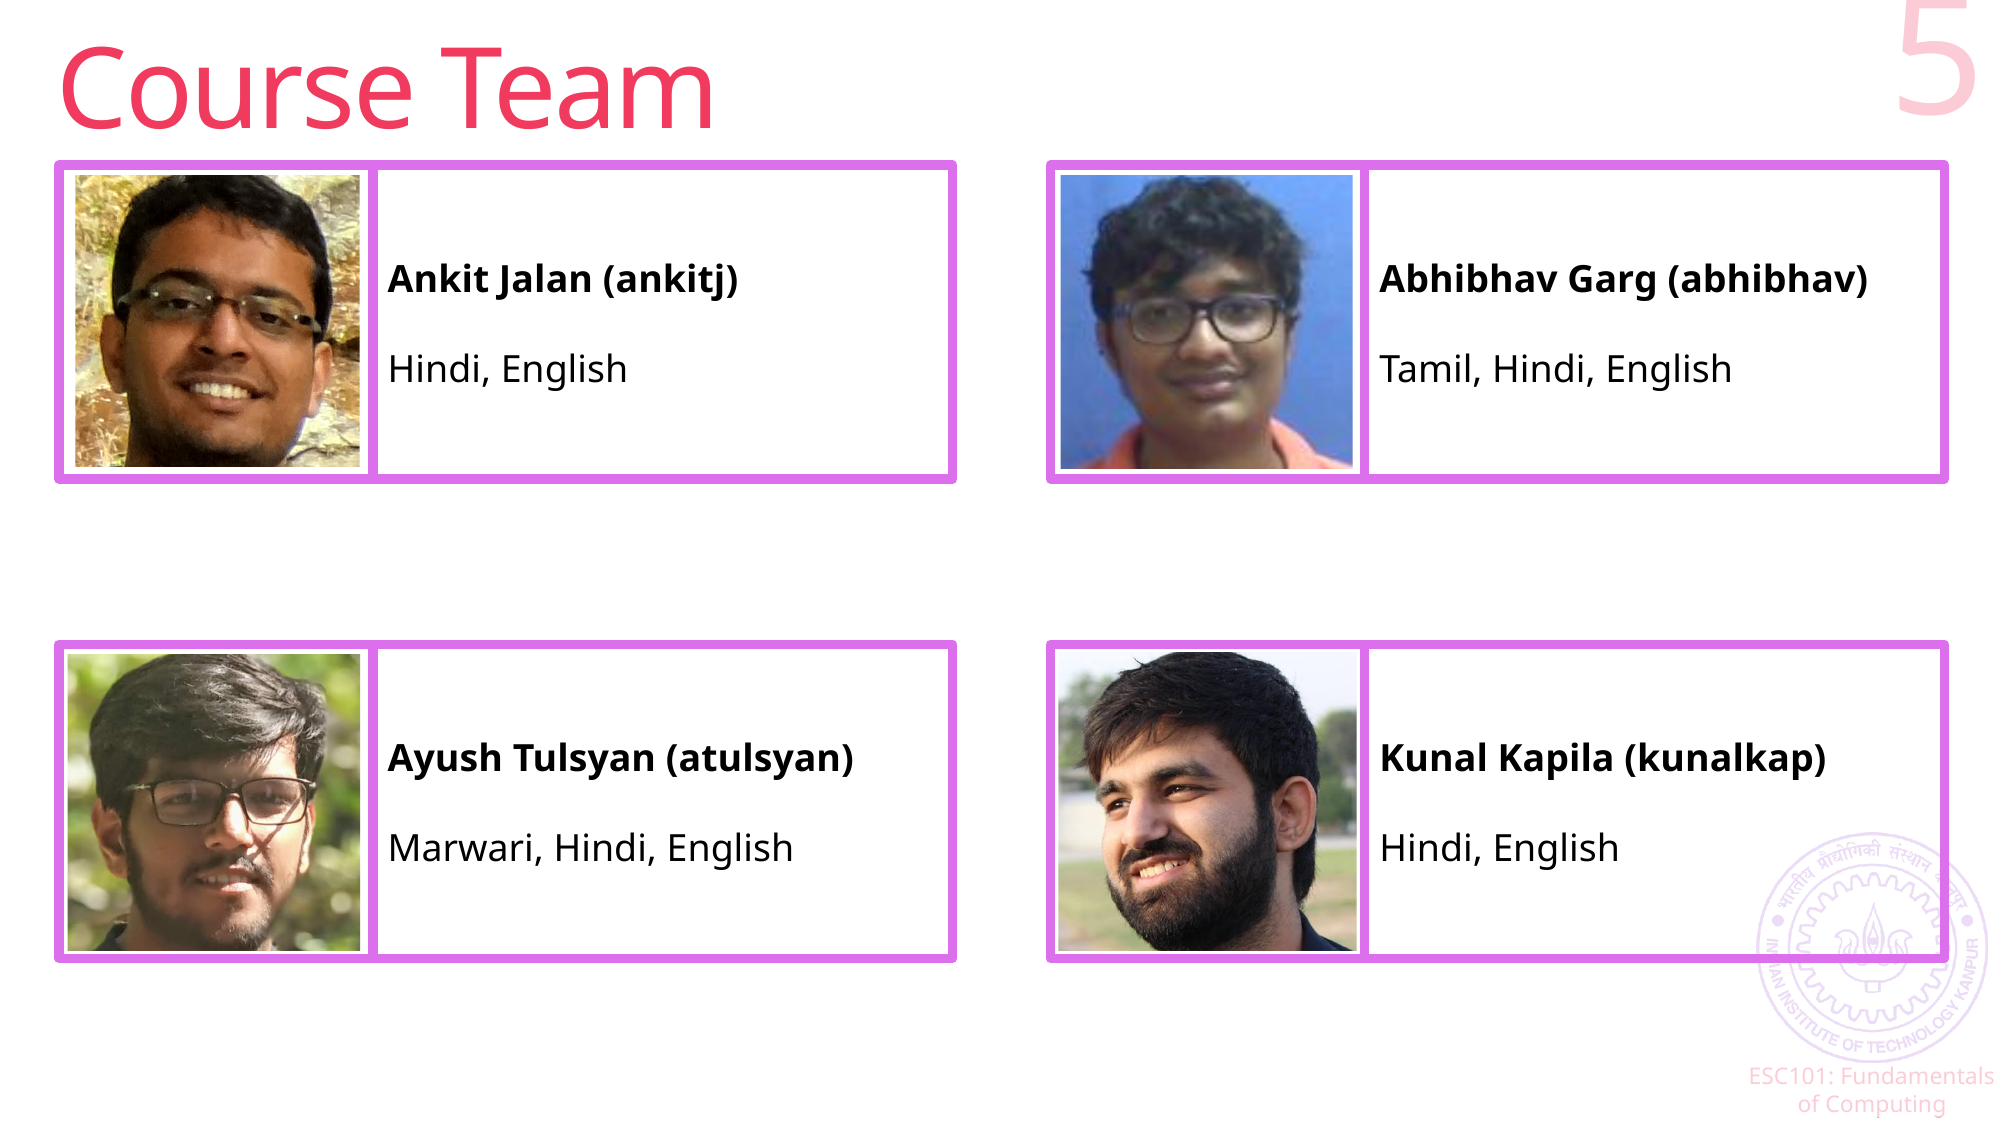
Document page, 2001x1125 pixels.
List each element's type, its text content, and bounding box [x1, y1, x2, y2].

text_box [58, 644, 954, 959]
picture [75, 175, 360, 467]
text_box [1050, 644, 1945, 959]
picture [1060, 175, 1353, 469]
picture [1058, 651, 1357, 951]
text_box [58, 164, 954, 480]
slide_number 5 [1520, 6, 2000, 183]
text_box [1050, 164, 1945, 480]
picture [67, 654, 361, 951]
title Course Team [41, 5, 1945, 183]
